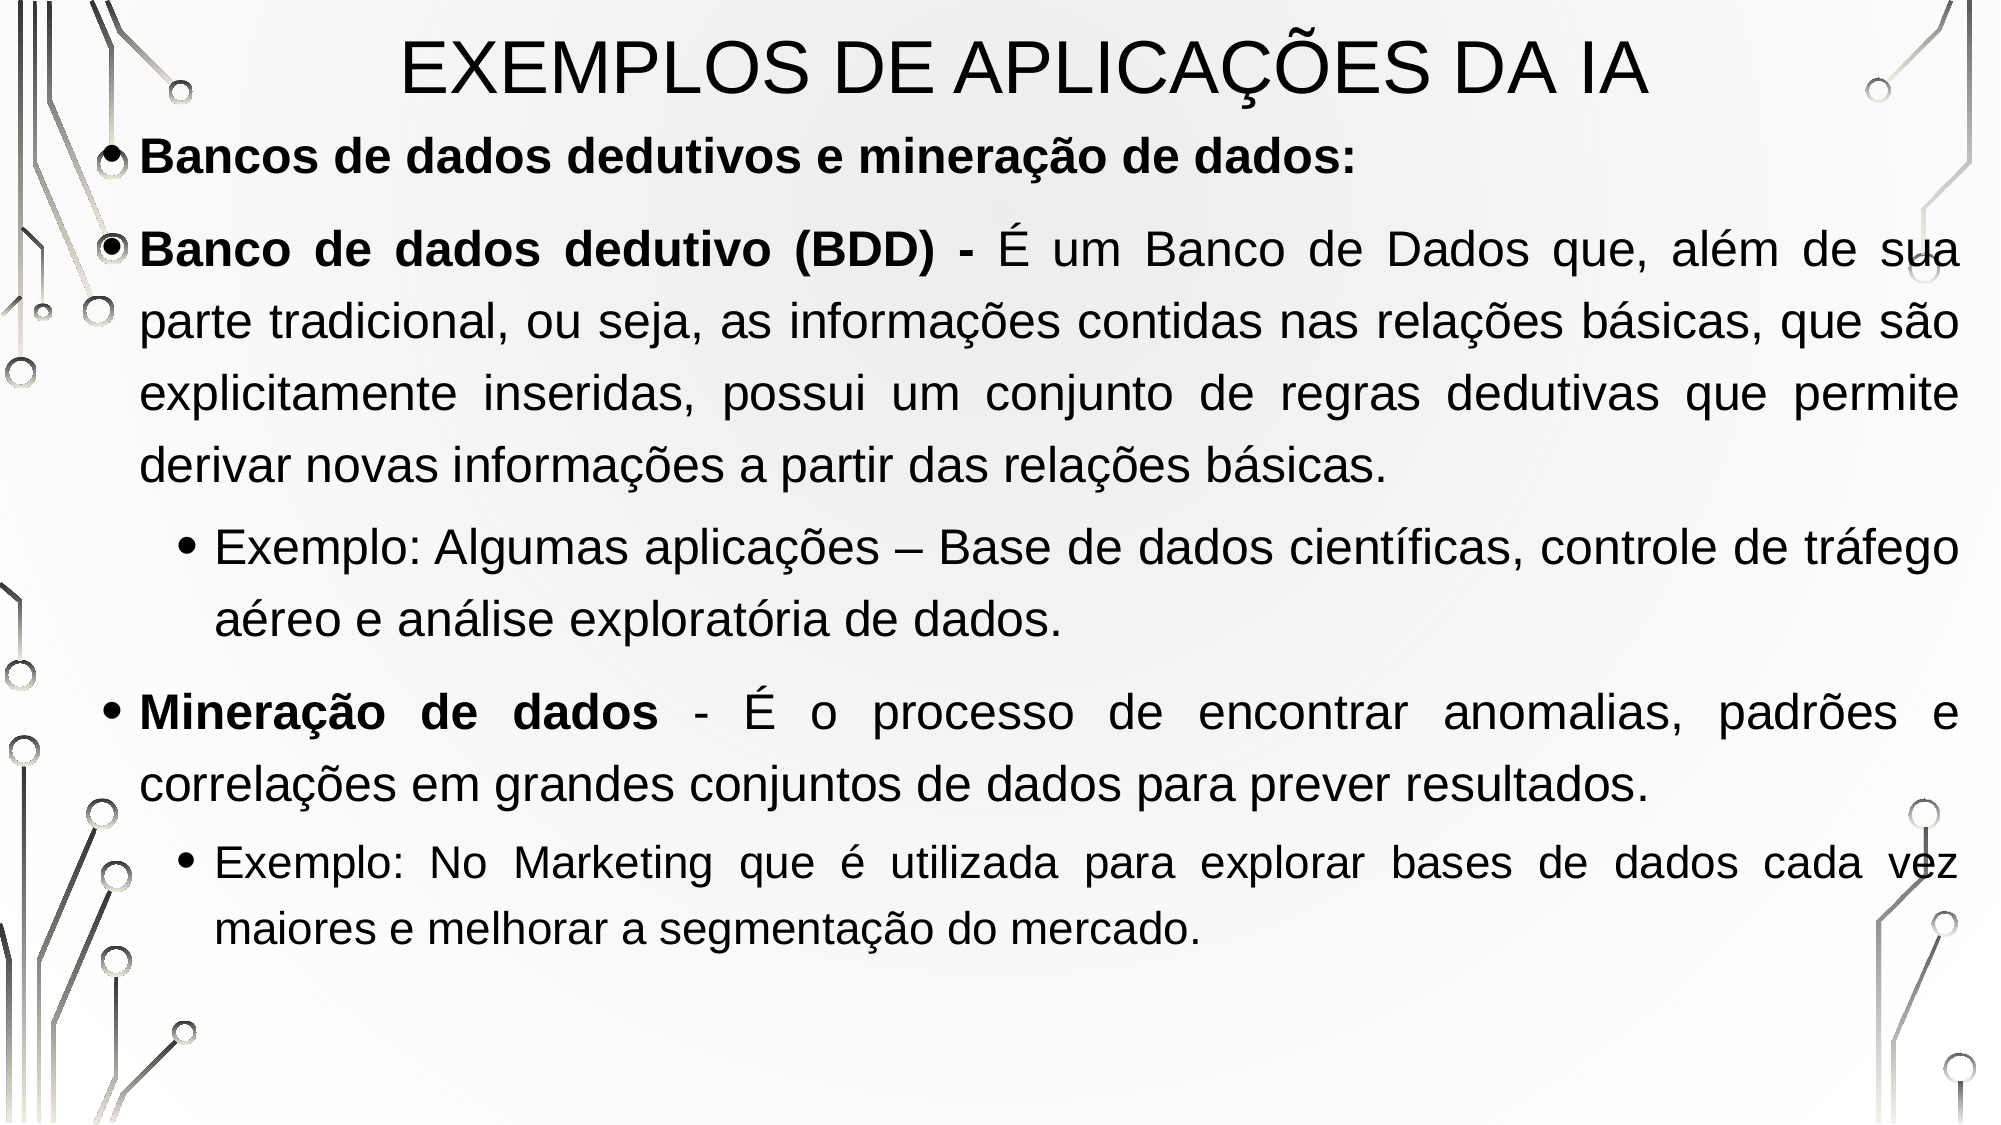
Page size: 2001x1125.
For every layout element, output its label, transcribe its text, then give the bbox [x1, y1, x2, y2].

title EXEMPLOS DE APLICAÇÕES DA IA [210, 0, 1836, 158]
list Bancos de dados dedutivos e mineração de dados: Banco de dados dedutivo (BDD) - É um Banco de Dados que, além de sua parte tradicional, ou seja, as informações contidas nas relações básicas, que são explicitamente inseridas, possui um conjunto de regras dedutivas que permite derivar novas informações a partir das relações básicas. Exemplo: Algumas aplicações – Base de dados científicas, controle de tráfego aéreo e análise exploratória de dados. Mineração de dados - É o processo de encontrar anomalias, padrões e correlações em grandes conjuntos de dados para prever resultados. Exemplo: No Marketing que é utilizada para explorar bases de dados cada vez maiores e melhorar a segmentação do mercado. [86, 103, 1977, 1125]
